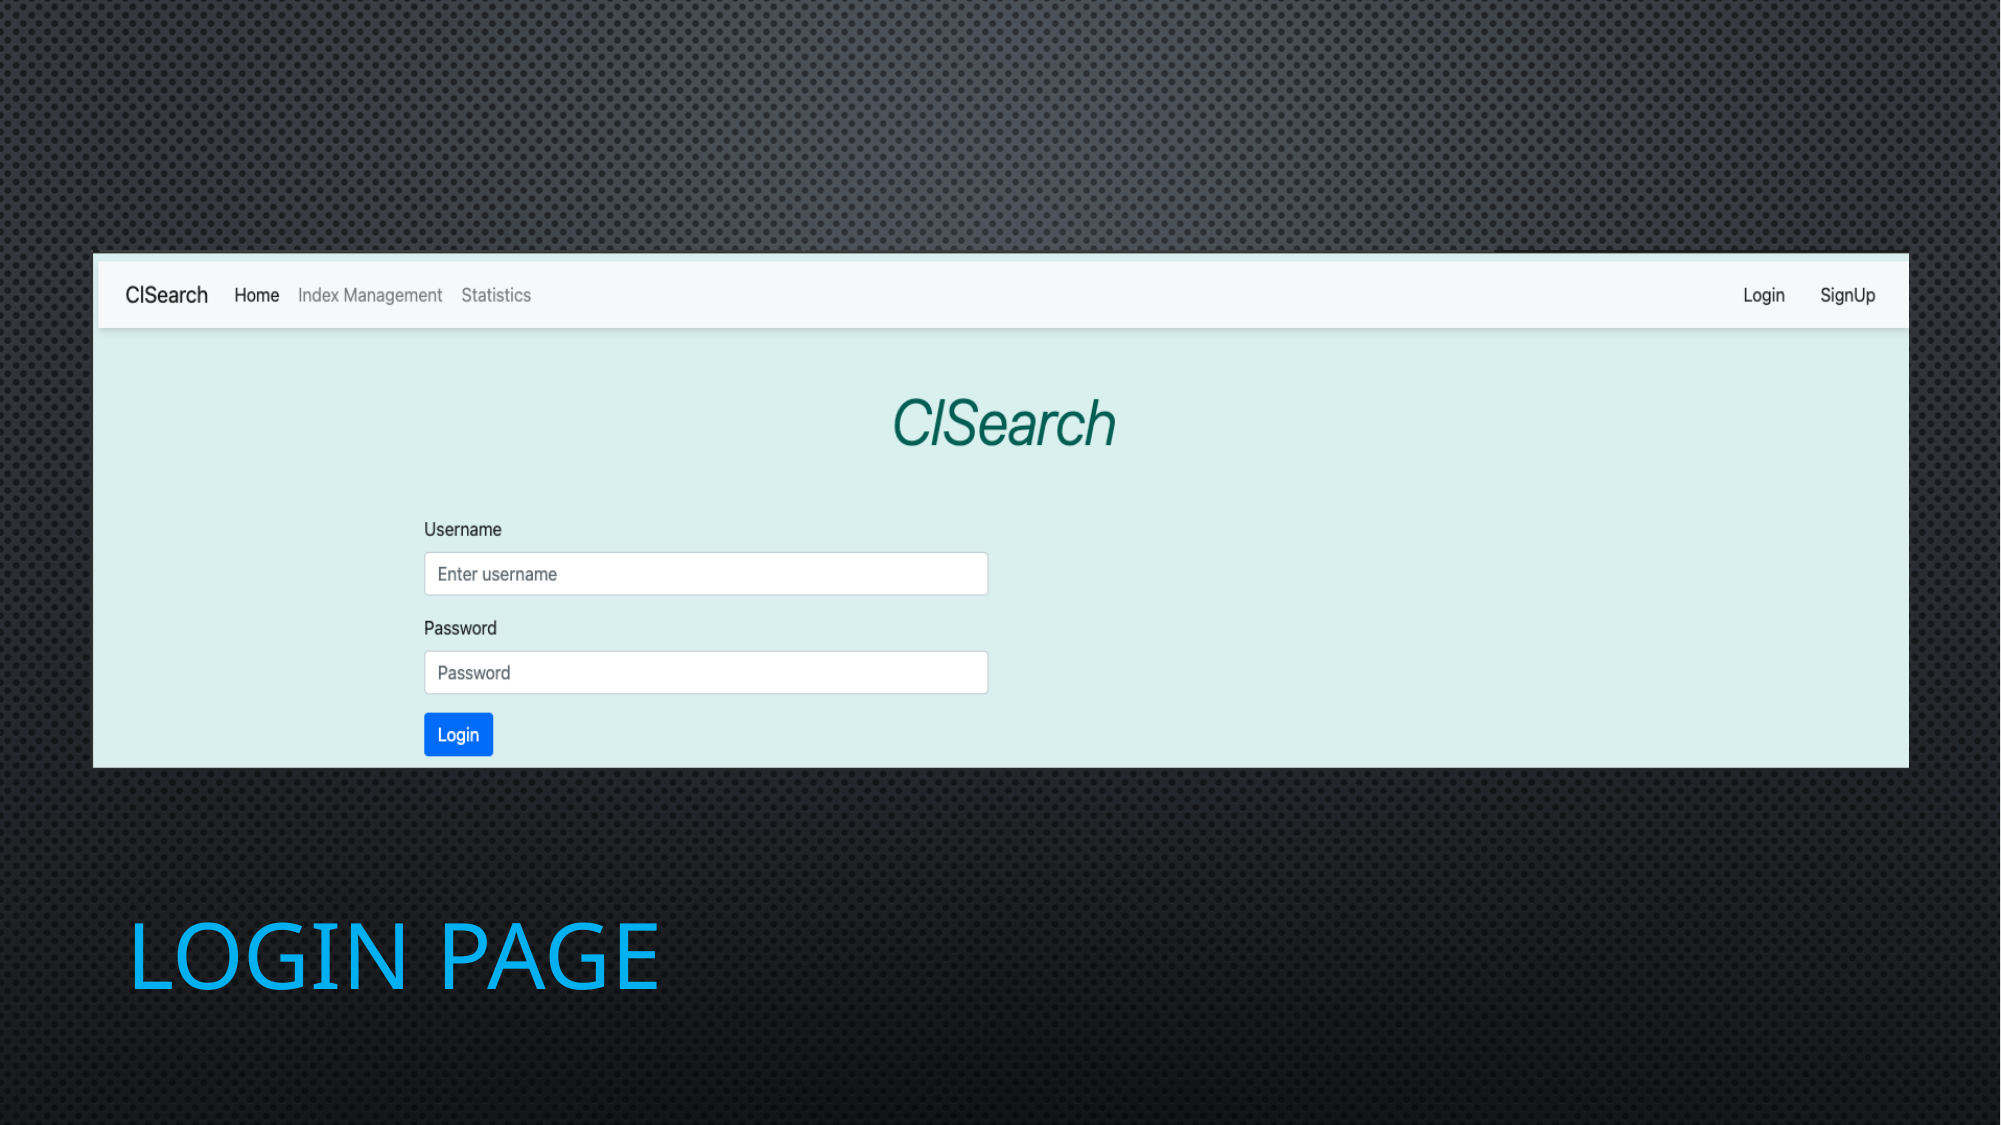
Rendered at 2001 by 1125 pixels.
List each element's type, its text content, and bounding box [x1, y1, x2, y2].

title Login page [111, 873, 1612, 1016]
picture [90, 250, 1910, 769]
